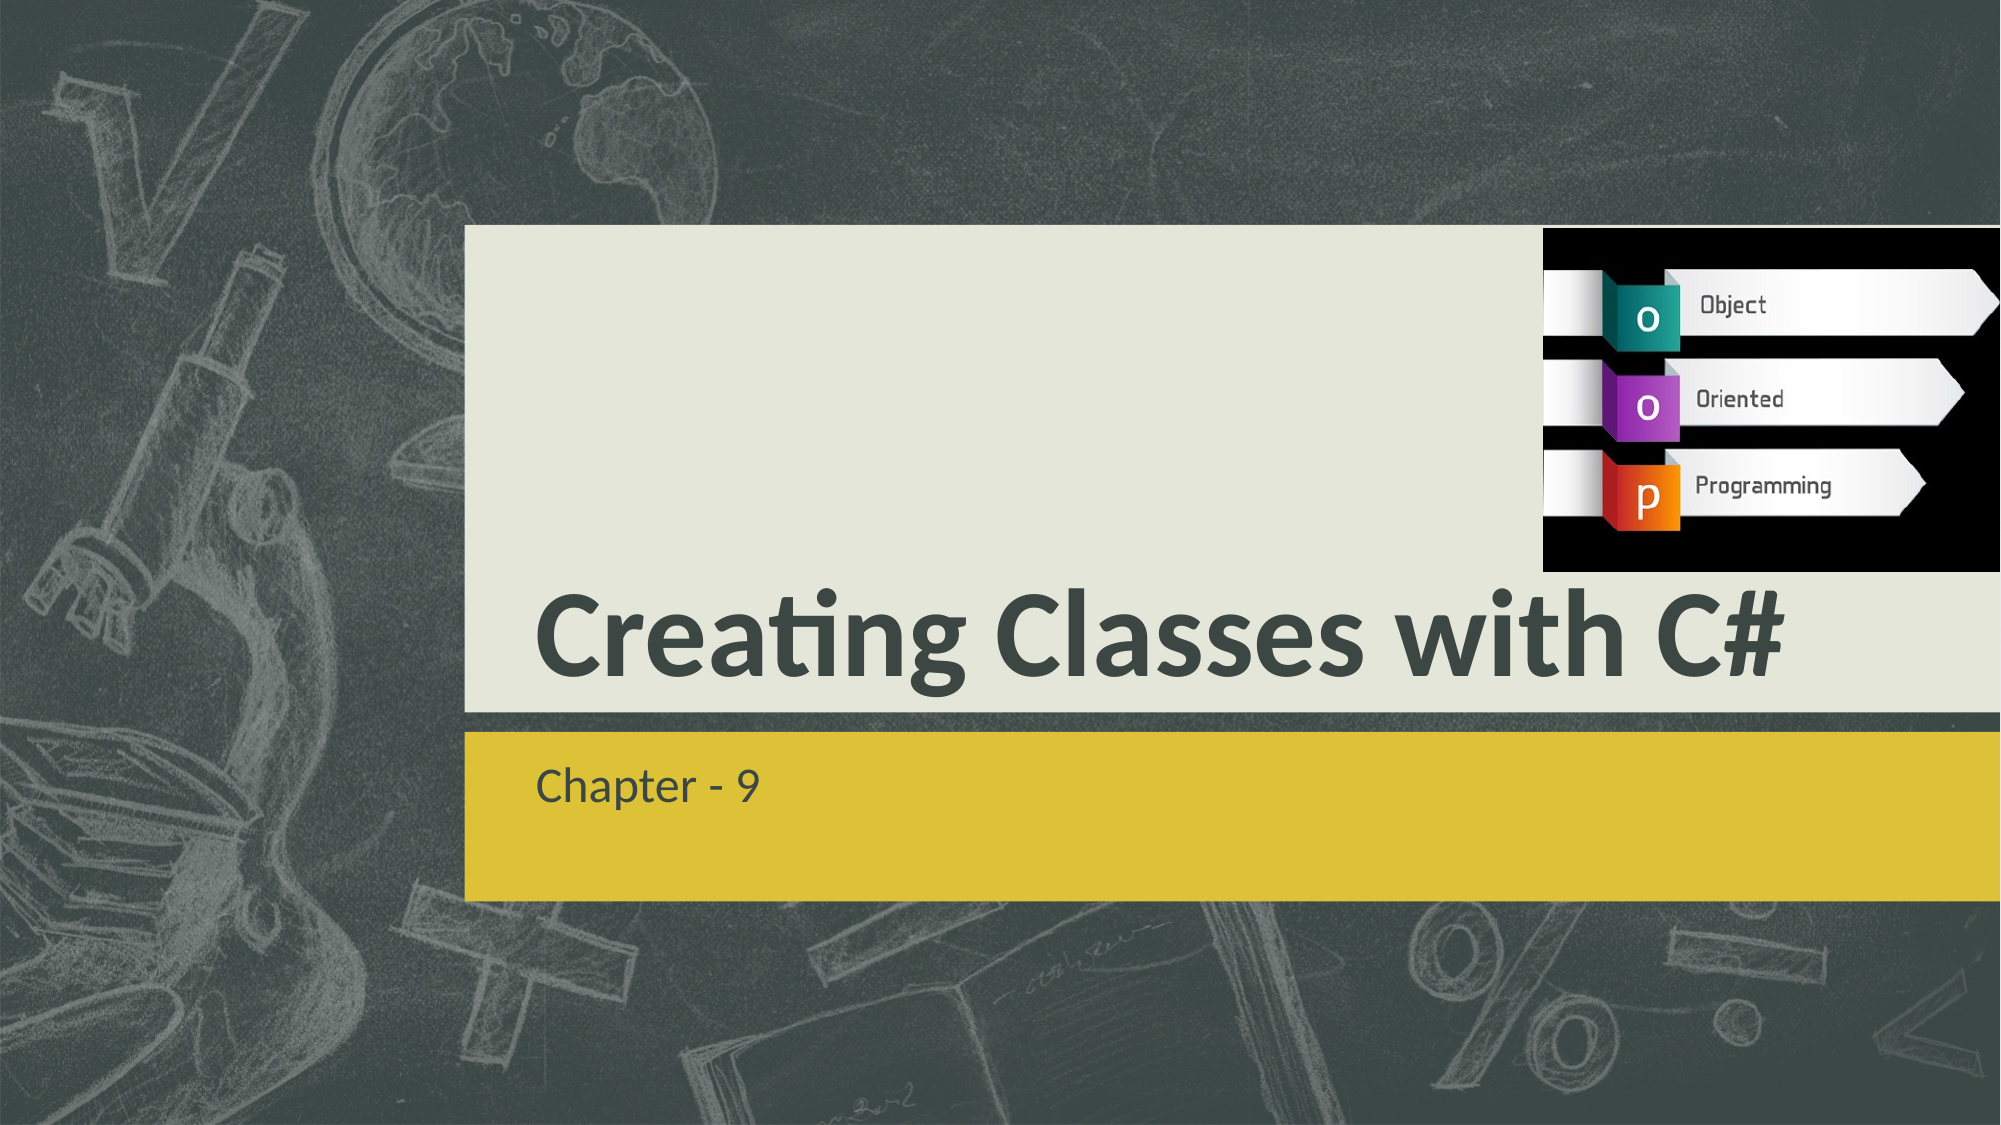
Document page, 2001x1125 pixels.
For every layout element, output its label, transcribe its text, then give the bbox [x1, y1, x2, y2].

picture [0, 0, 2001, 1125]
title Creating Classes with C# [520, 318, 1916, 711]
subtitle Chapter - 9 [520, 744, 1916, 887]
